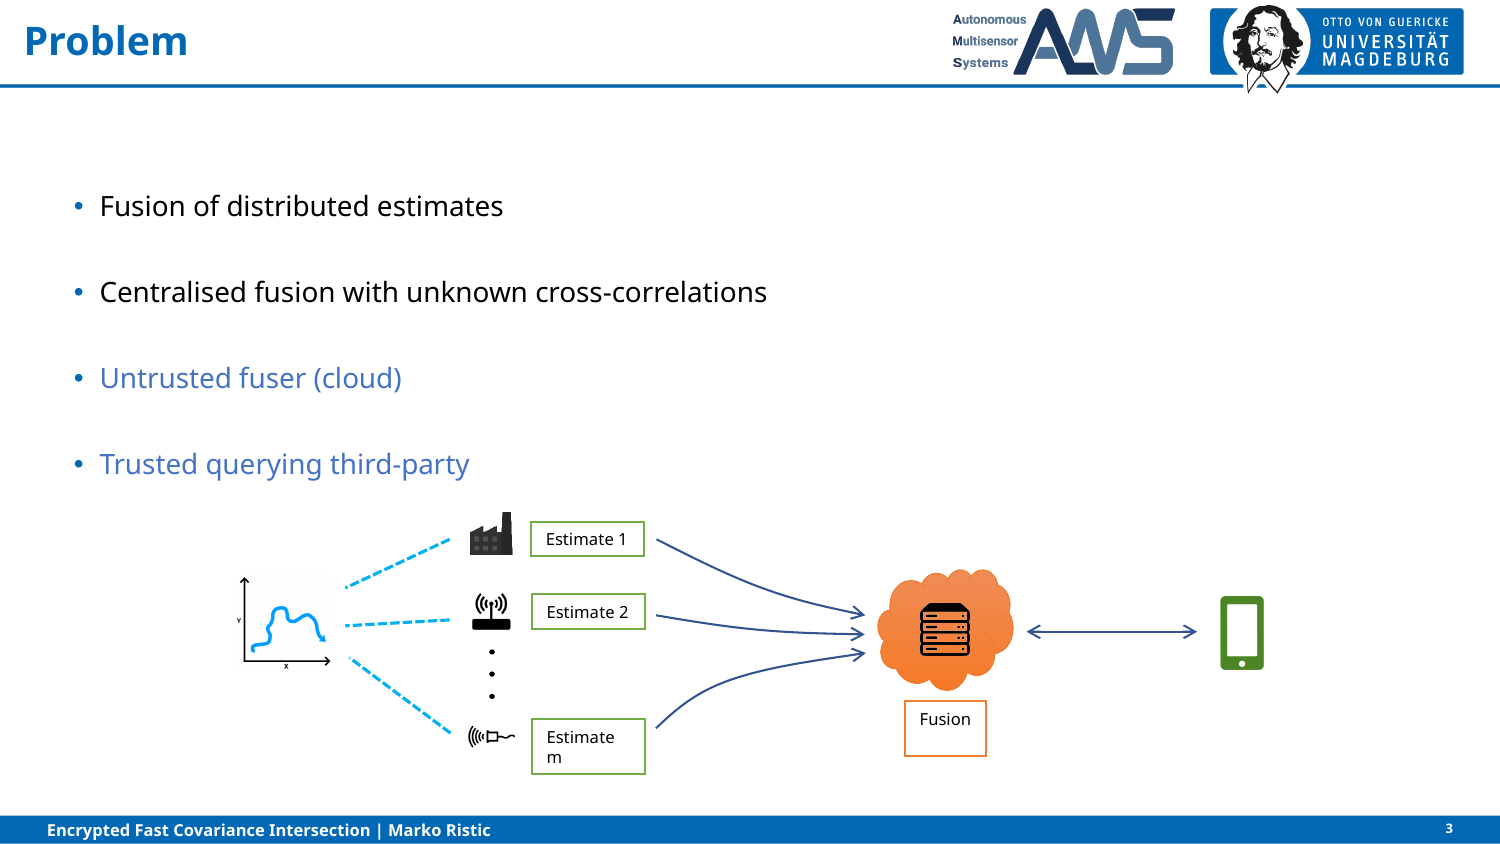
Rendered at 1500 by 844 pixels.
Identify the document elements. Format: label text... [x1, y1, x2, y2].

list Fusion of distributed estimates Centralised fusion with unknown cross-correlations Untrusted fuser (cloud) Trusted querying third-party [59, 184, 1441, 490]
footer Encrypted Fast Covariance Intersection | Marko Ristic [46, 815, 554, 844]
picture [0, 0, 1500, 103]
slide_number 3 [1312, 815, 1454, 844]
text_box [234, 507, 1266, 763]
title Problem [0, 0, 943, 86]
